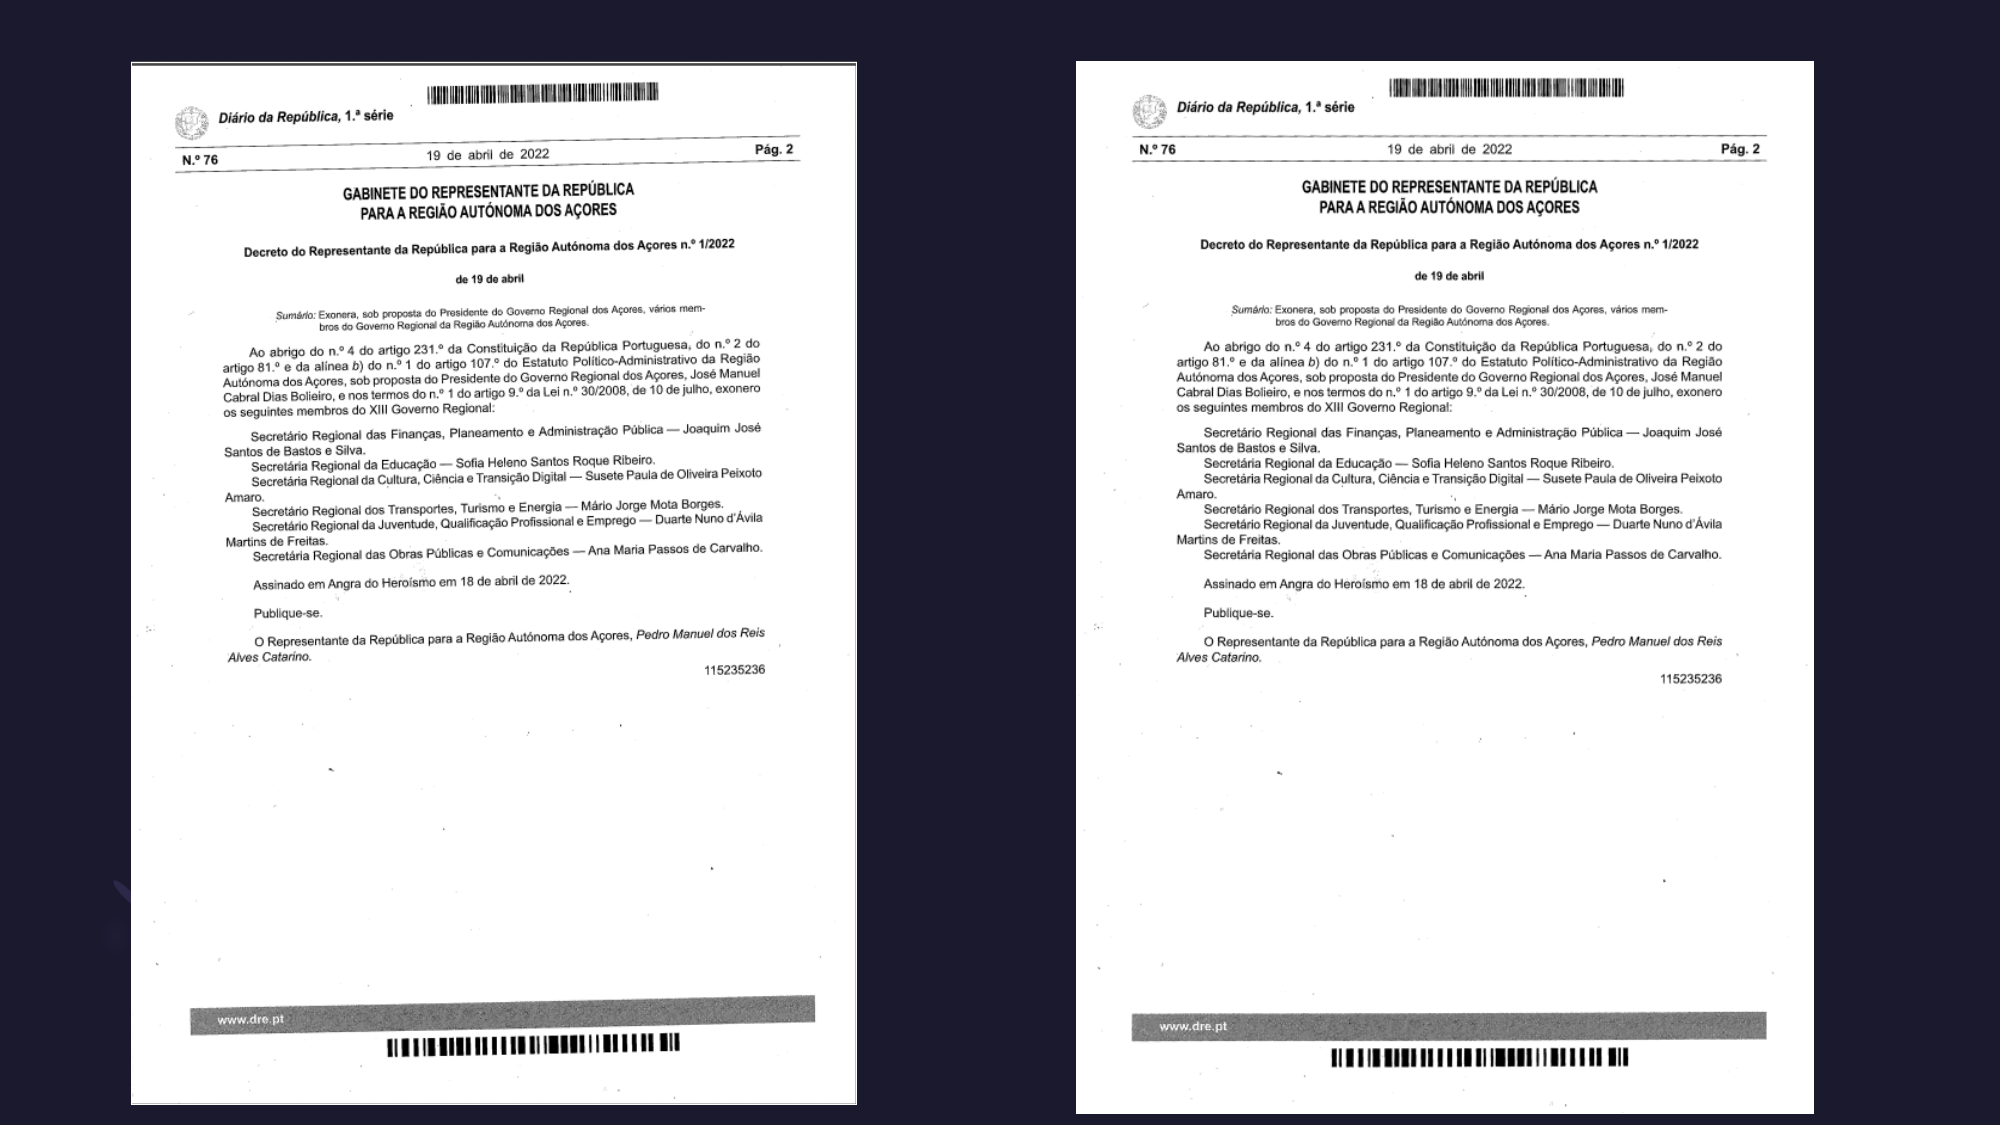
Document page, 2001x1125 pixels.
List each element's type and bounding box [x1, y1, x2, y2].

picture [131, 61, 857, 1105]
picture [1076, 61, 1814, 1114]
